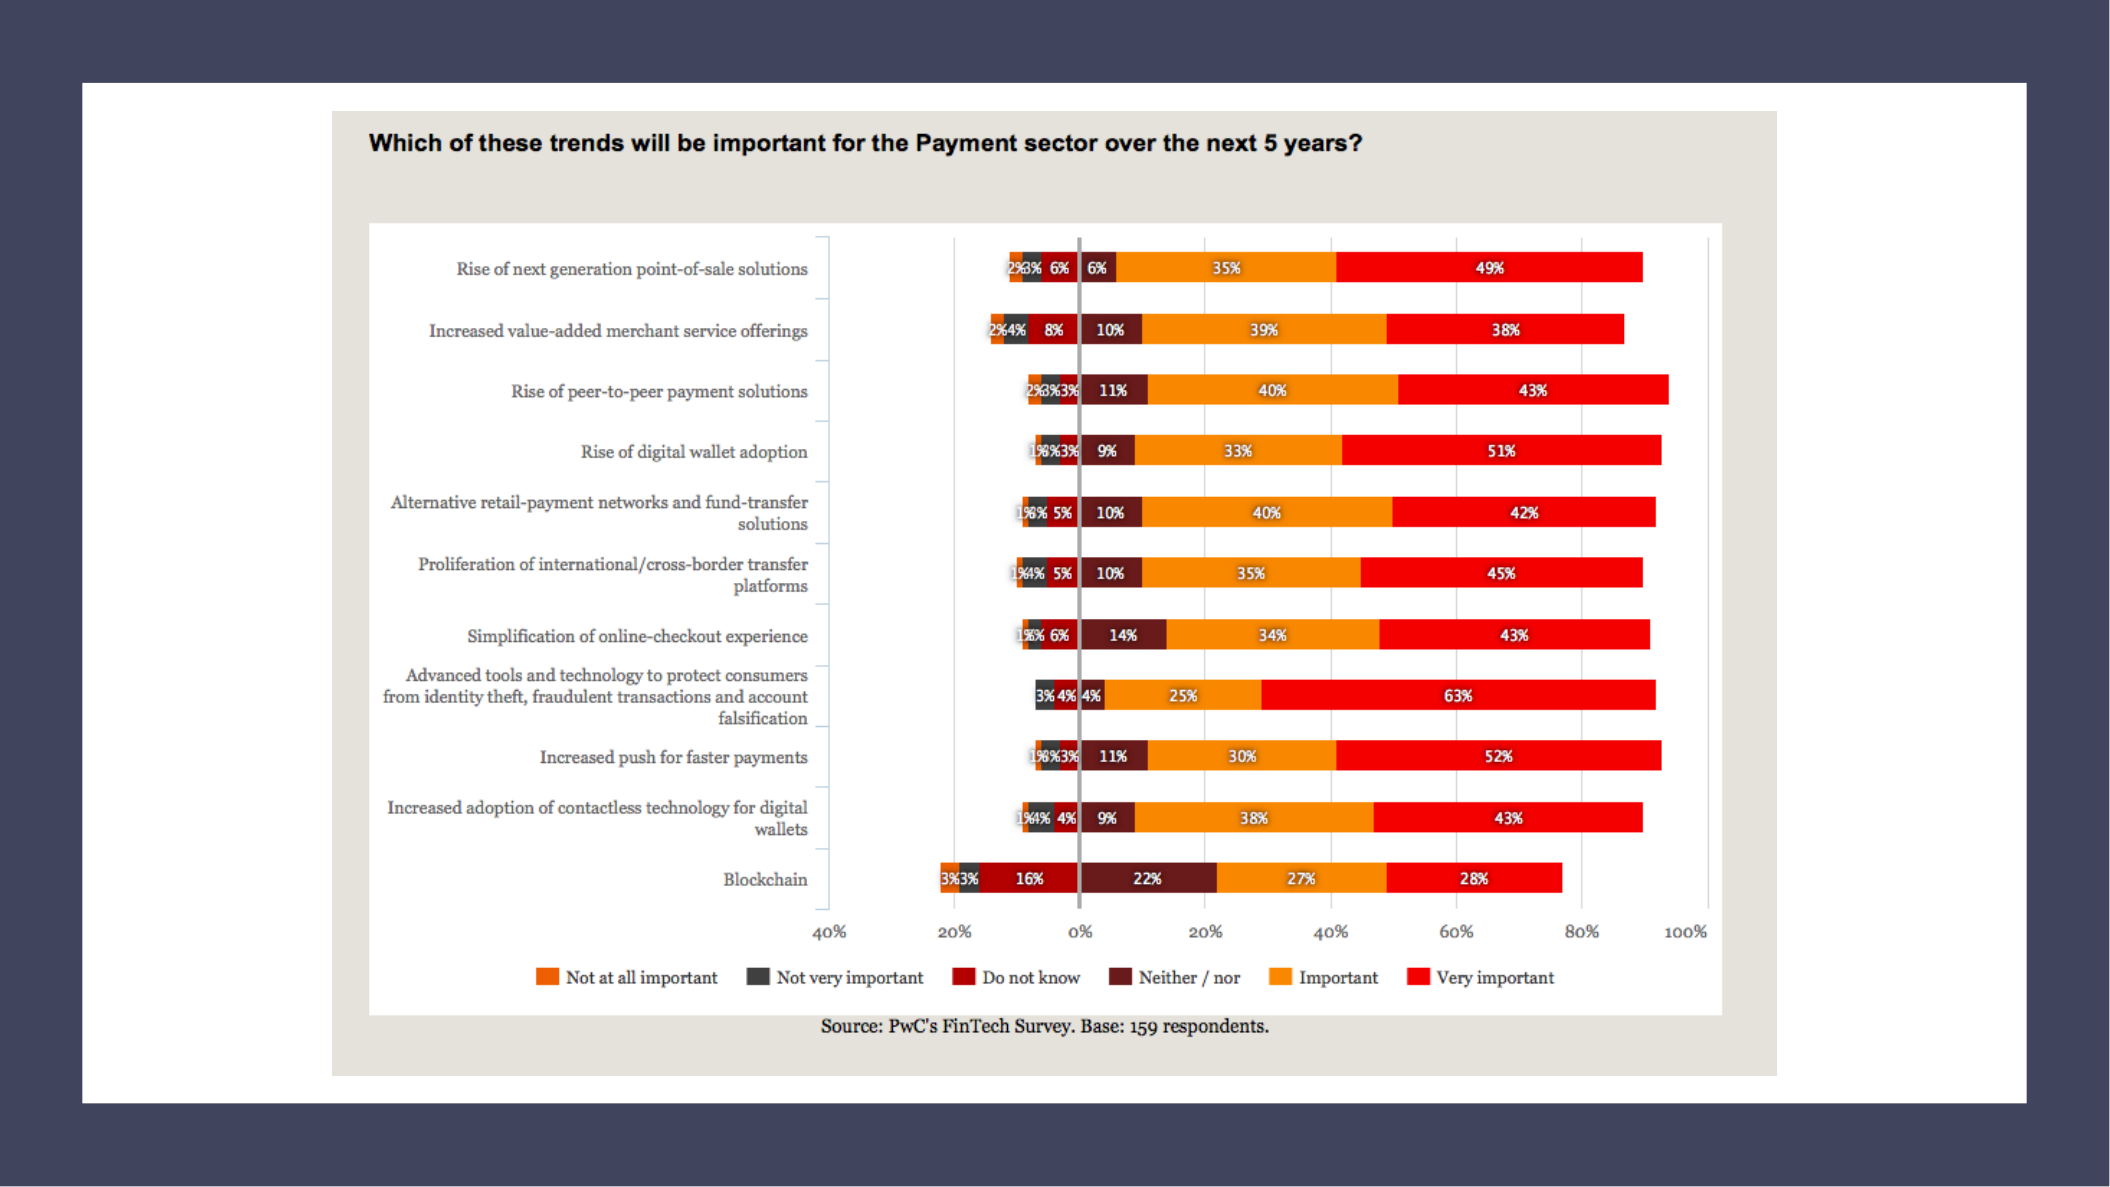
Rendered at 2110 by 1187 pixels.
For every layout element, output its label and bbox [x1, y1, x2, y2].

text_box [81, 82, 2028, 1104]
picture [332, 111, 1777, 1076]
text_box [0, 0, 2110, 1187]
